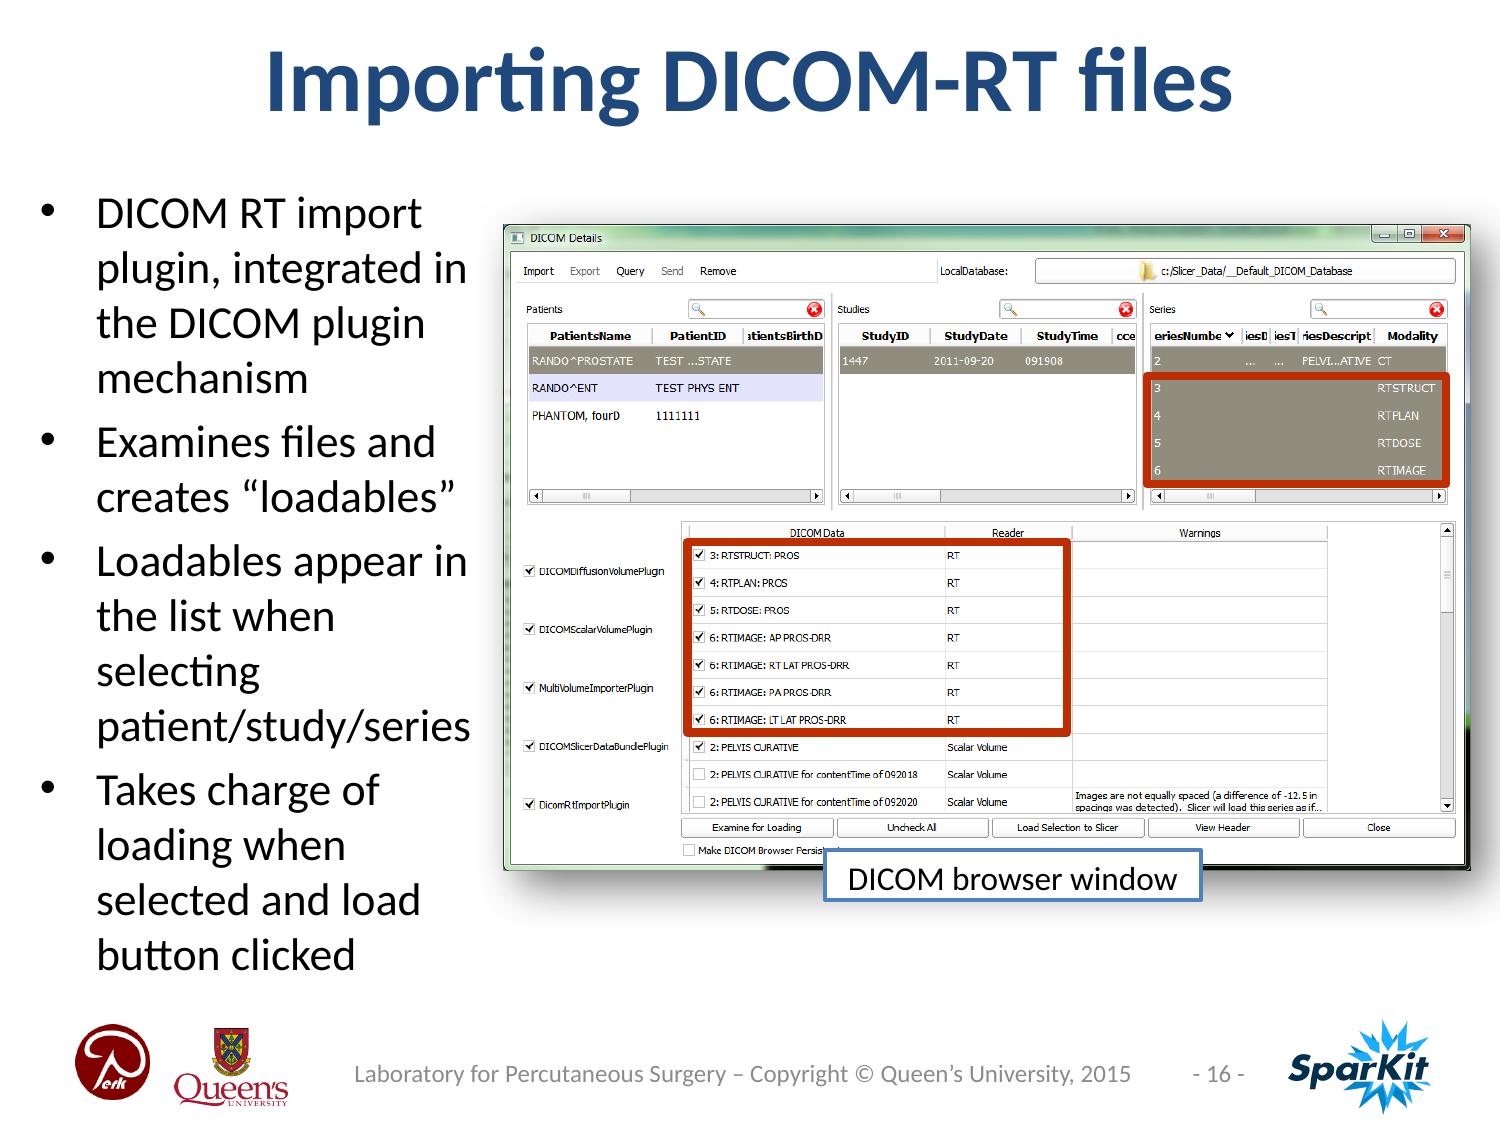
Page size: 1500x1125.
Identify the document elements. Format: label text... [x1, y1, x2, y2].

footer Laboratory for Percutaneous Surgery – Copyright © Queen’s University, 2015 [312, 1042, 1175, 1103]
picture [174, 1028, 288, 1106]
slide_number - 16 - [1175, 1042, 1263, 1103]
text_box DICOM RT import plugin, integrated in the DICOM plugin mechanism Examines files and creates “loadables” Loadables appear in the list when selecting patient/study/series Takes charge of loading when selected and load button clicked [24, 174, 500, 975]
picture [1287, 1018, 1431, 1115]
picture [503, 224, 1471, 871]
text_box Importing DICOM-RT files [0, 12, 1500, 163]
text_box DICOM browser window [823, 880, 1203, 902]
picture [75, 1024, 150, 1100]
